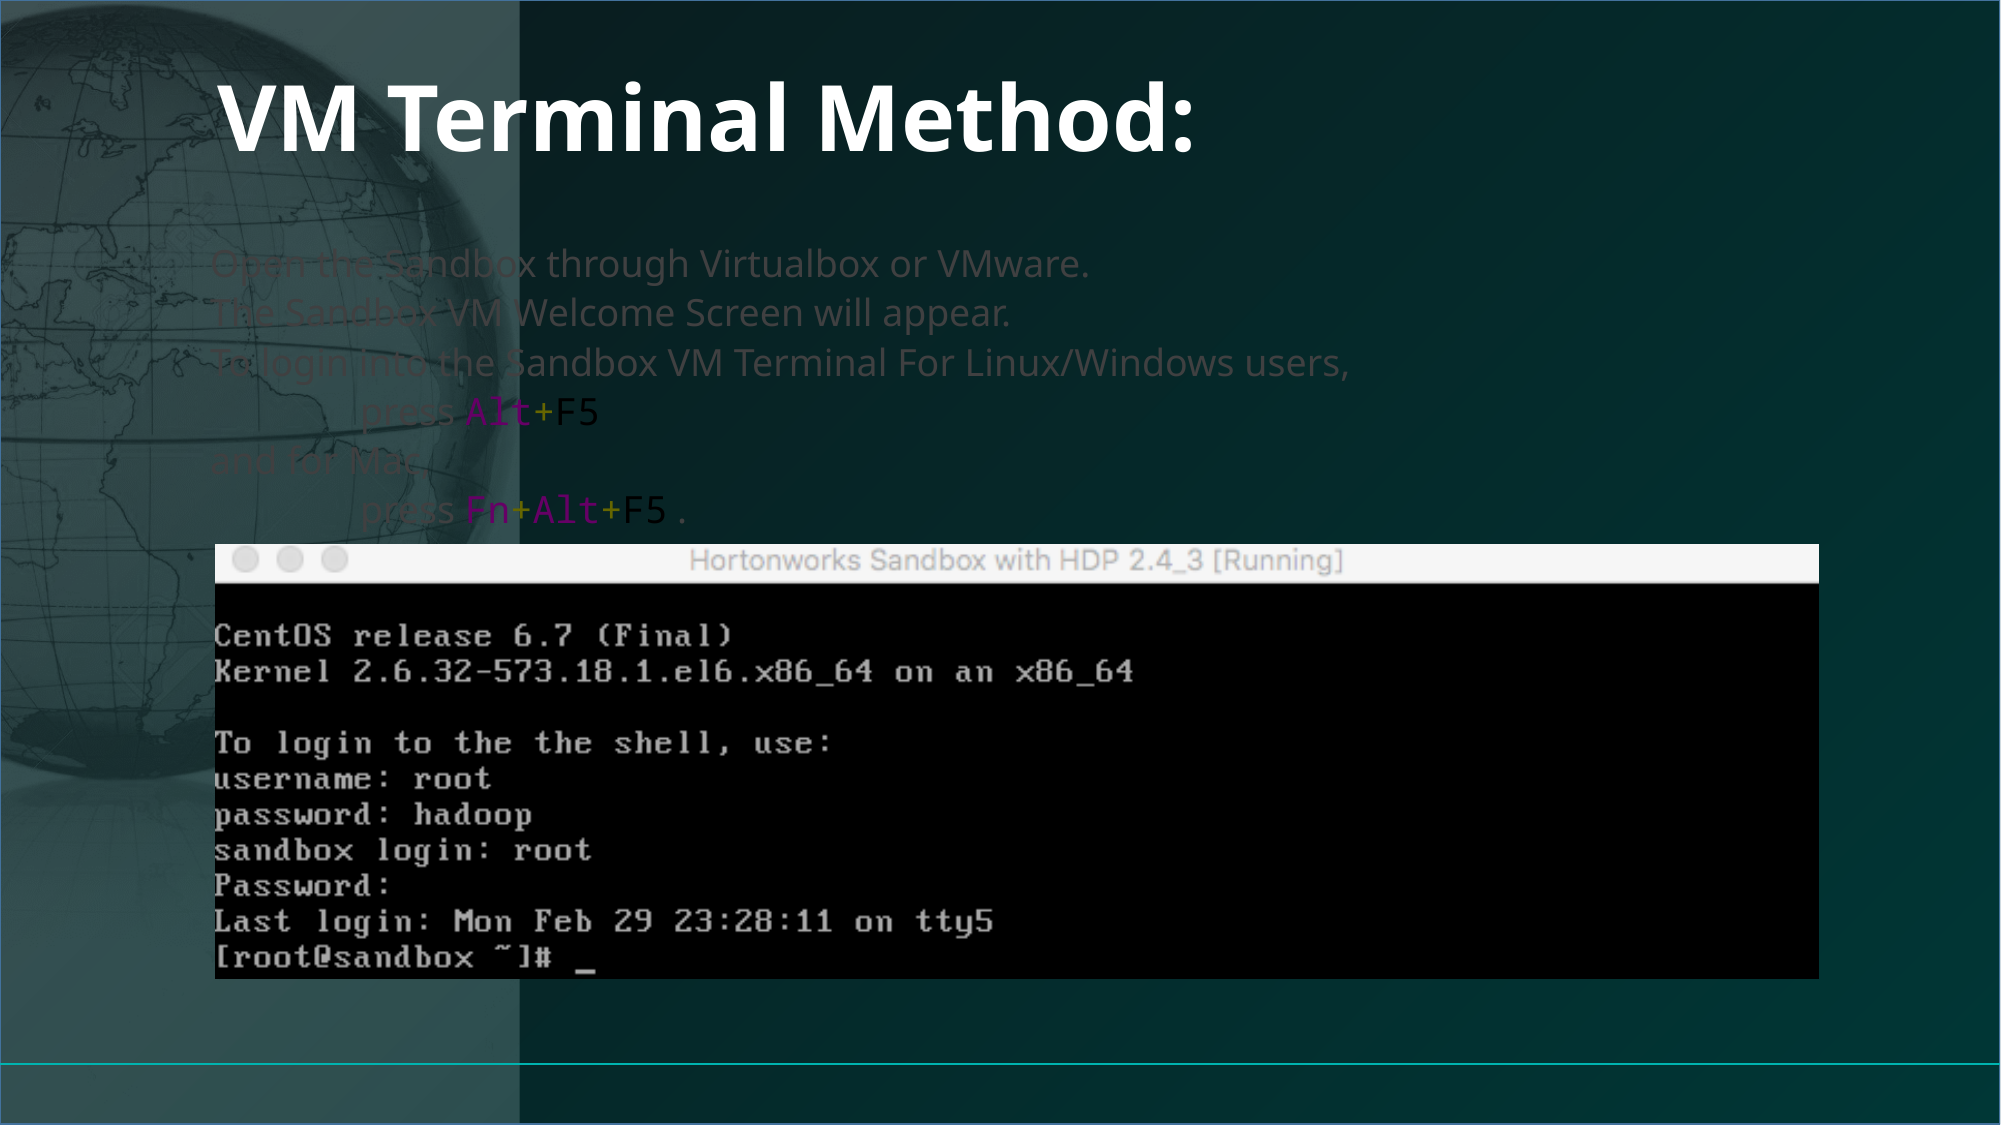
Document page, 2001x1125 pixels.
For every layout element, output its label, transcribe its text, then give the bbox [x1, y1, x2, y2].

text_box Open the Sandbox through Virtualbox or VMware. The Sandbox VM Welcome Screen will appear. To login into the Sandbox VM Terminal For Linux/Windows users, press Alt+F5 and for Mac, press Fn+Alt+F5 . [210, 240, 1819, 532]
title VM Terminal Method: [202, 0, 1828, 243]
picture [215, 544, 1819, 979]
